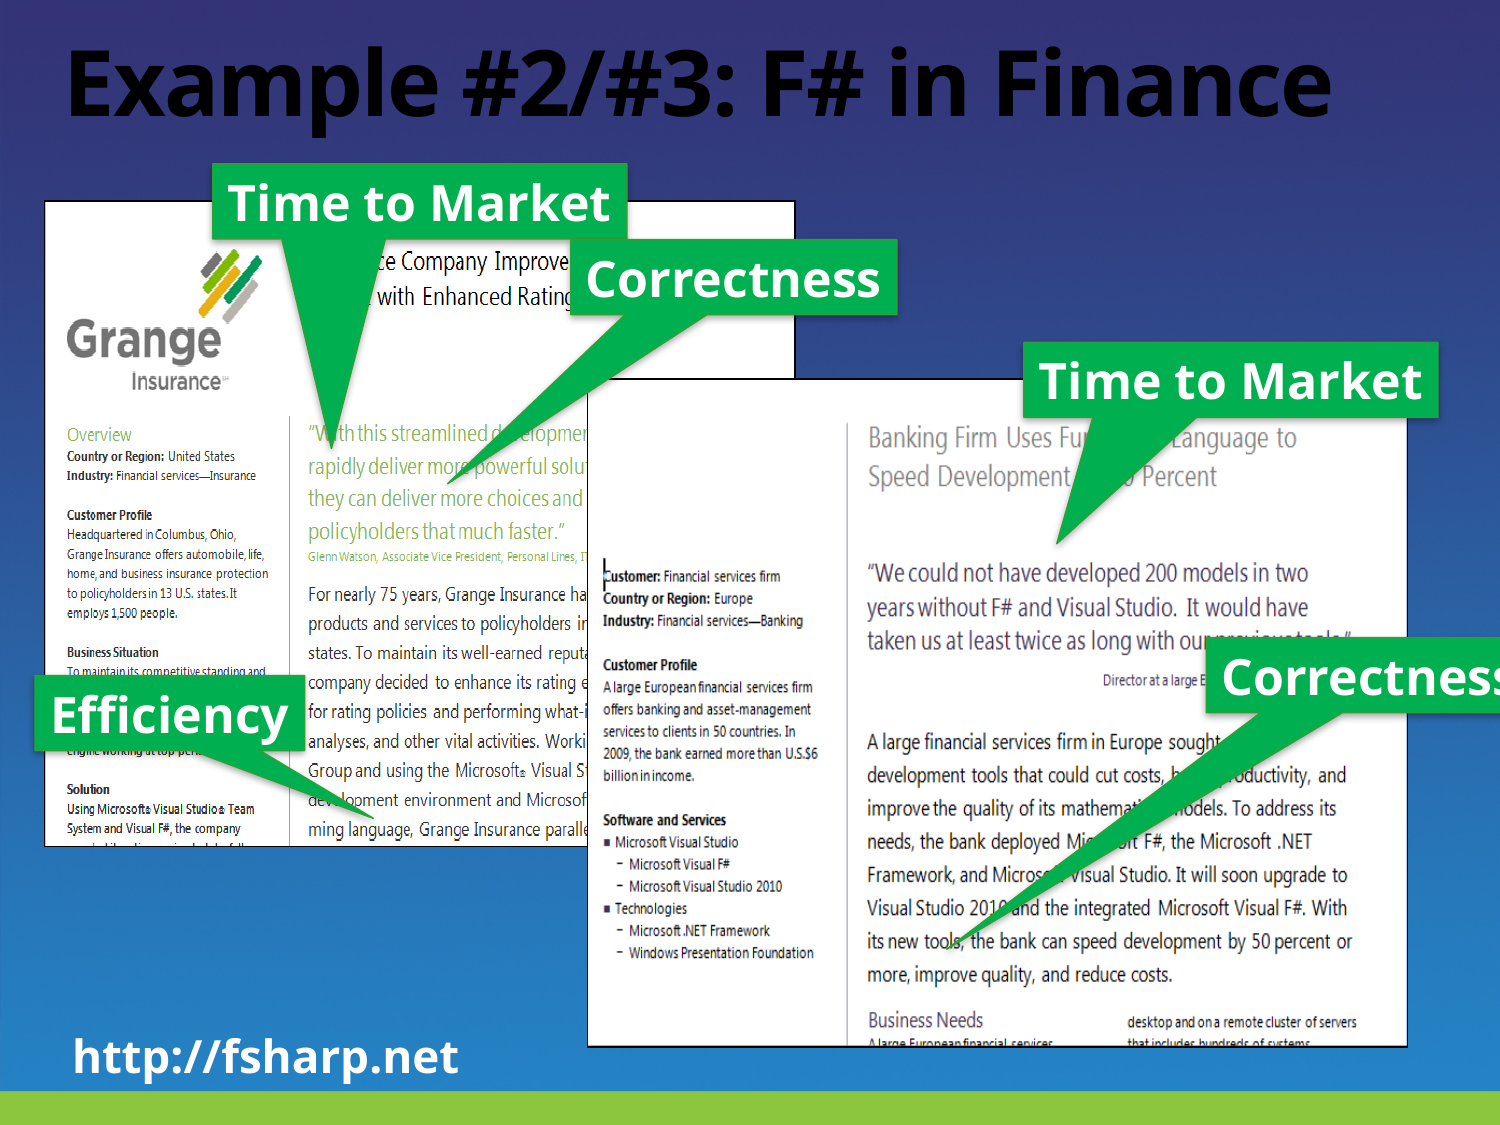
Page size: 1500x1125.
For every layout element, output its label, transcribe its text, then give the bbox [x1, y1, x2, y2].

text_box http://fsharp.net [72, 1027, 605, 1083]
title Example #2/#3: F# in Finance [63, 37, 1436, 138]
text_box Correctness [1411, 636, 1500, 714]
text_box Time to Market [1023, 341, 1439, 419]
text_box Efficiency [34, 674, 40, 752]
text_box Correctness [799, 238, 898, 316]
picture [0, 0, 1500, 1125]
text_box Time to Market [212, 163, 628, 199]
